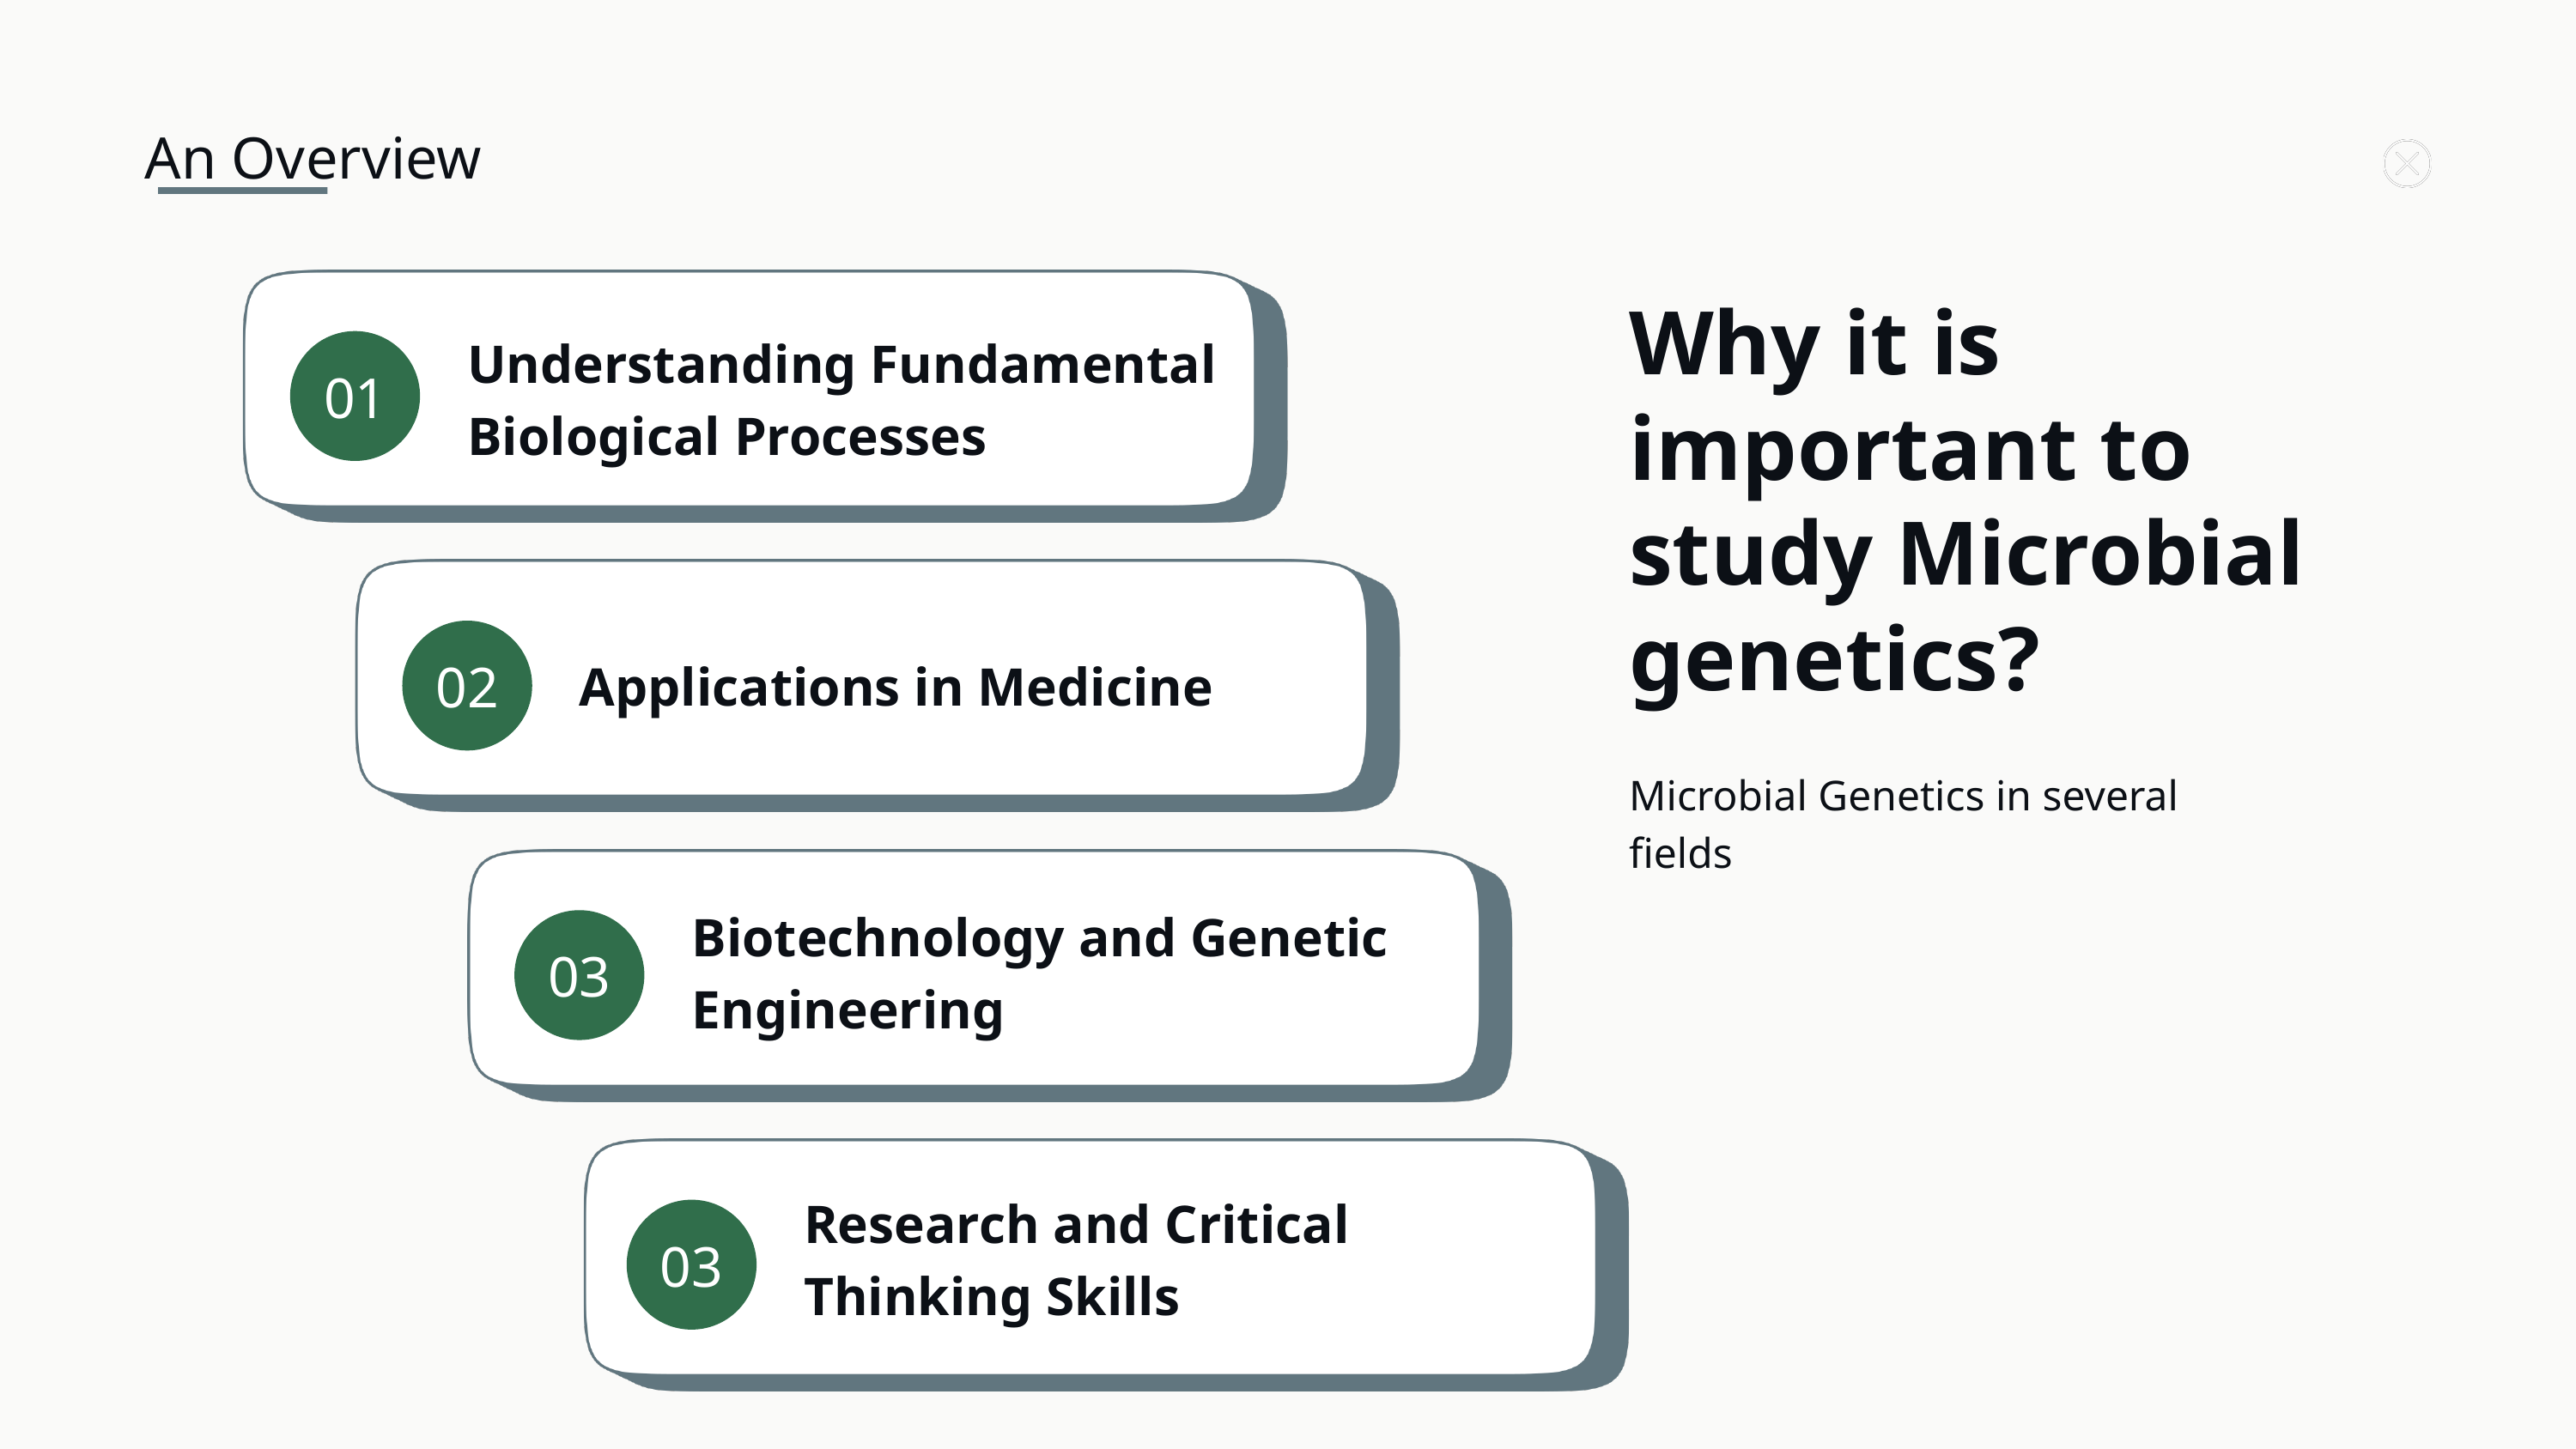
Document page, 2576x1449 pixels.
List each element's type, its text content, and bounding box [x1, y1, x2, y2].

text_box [402, 620, 532, 751]
text_box [242, 270, 1288, 523]
text_box Research and Critical Thinking Skills [804, 1180, 1555, 1326]
text_box Biotechnology and Genetic Engineering [691, 894, 1443, 1040]
text_box Understanding Fundamental Biological Processes [467, 320, 1218, 466]
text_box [626, 1199, 757, 1331]
text_box [2383, 139, 2432, 188]
text_box An Overview [144, 110, 878, 191]
text_box [355, 559, 1400, 812]
text_box Applications in Medicine [579, 643, 1330, 717]
text_box [583, 1138, 1630, 1391]
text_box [289, 330, 421, 462]
text_box [467, 849, 1513, 1102]
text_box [513, 910, 645, 1040]
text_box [1628, 286, 2408, 870]
